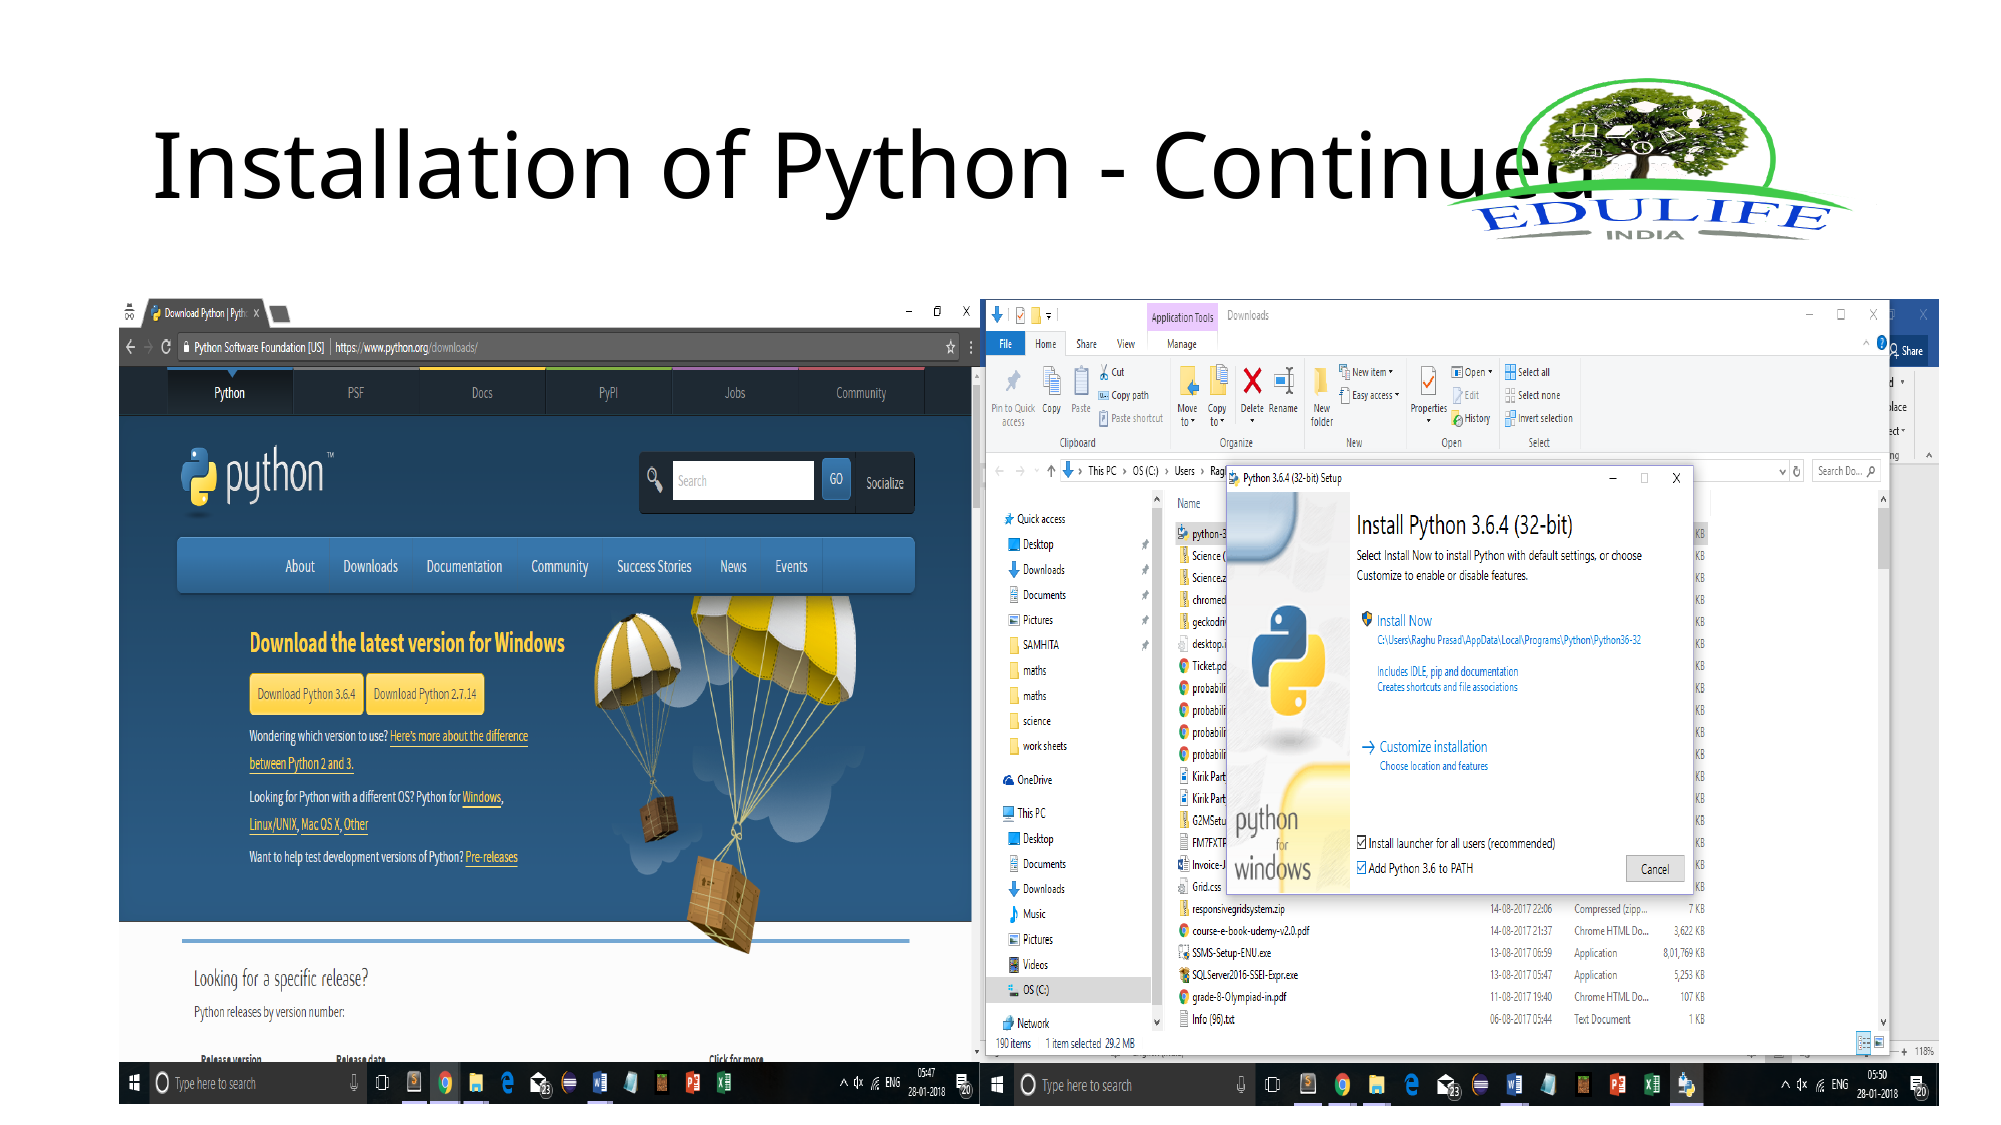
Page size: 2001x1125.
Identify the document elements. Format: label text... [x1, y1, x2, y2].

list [980, 299, 1939, 1106]
picture [1446, 78, 1877, 241]
picture [119, 298, 982, 1105]
title Installation of Python - Continued [137, 59, 1863, 278]
